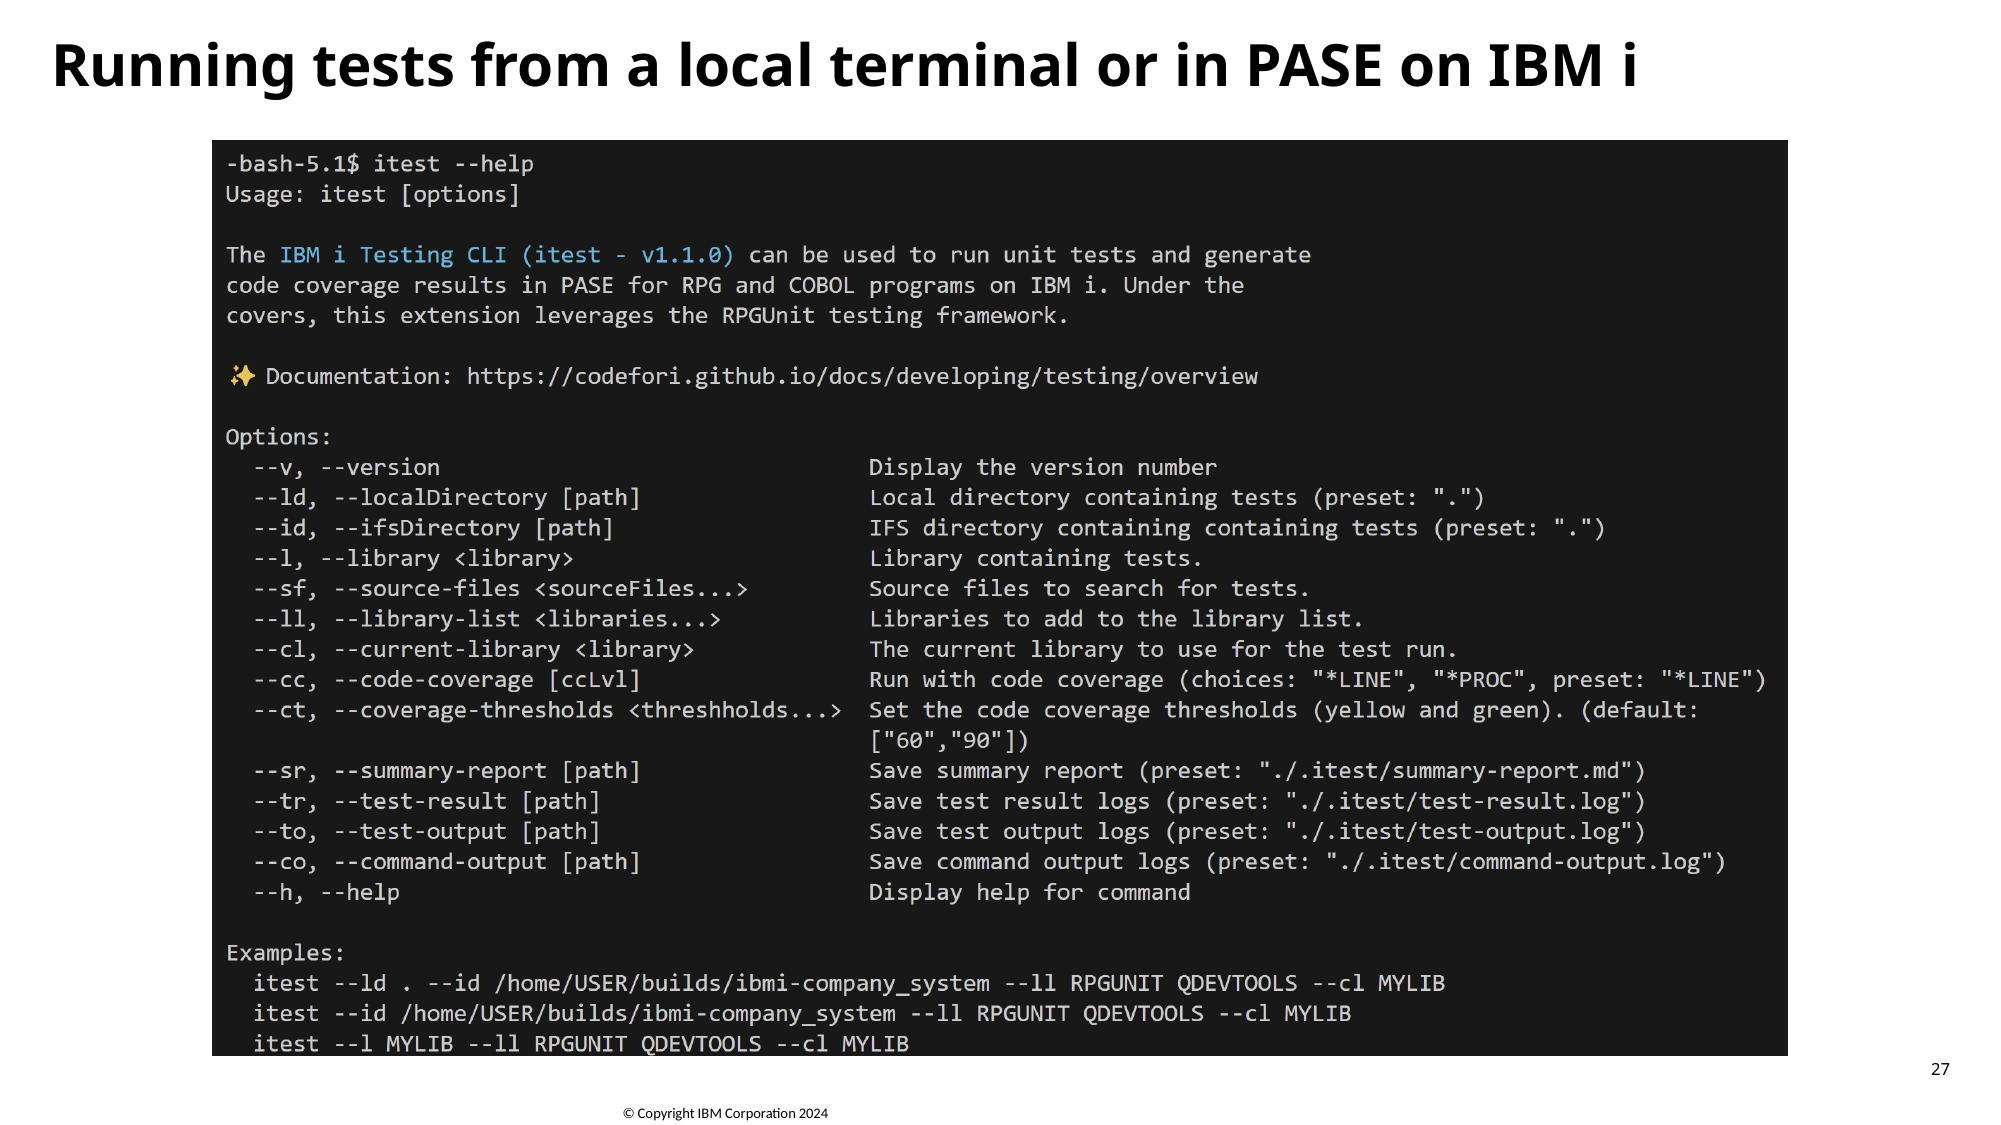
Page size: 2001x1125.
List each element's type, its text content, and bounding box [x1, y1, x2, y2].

picture [212, 140, 1788, 1056]
title Running tests from a local terminal or in PASE on IBM i [51, 36, 1721, 101]
slide_number 27 [1500, 1055, 1950, 1086]
